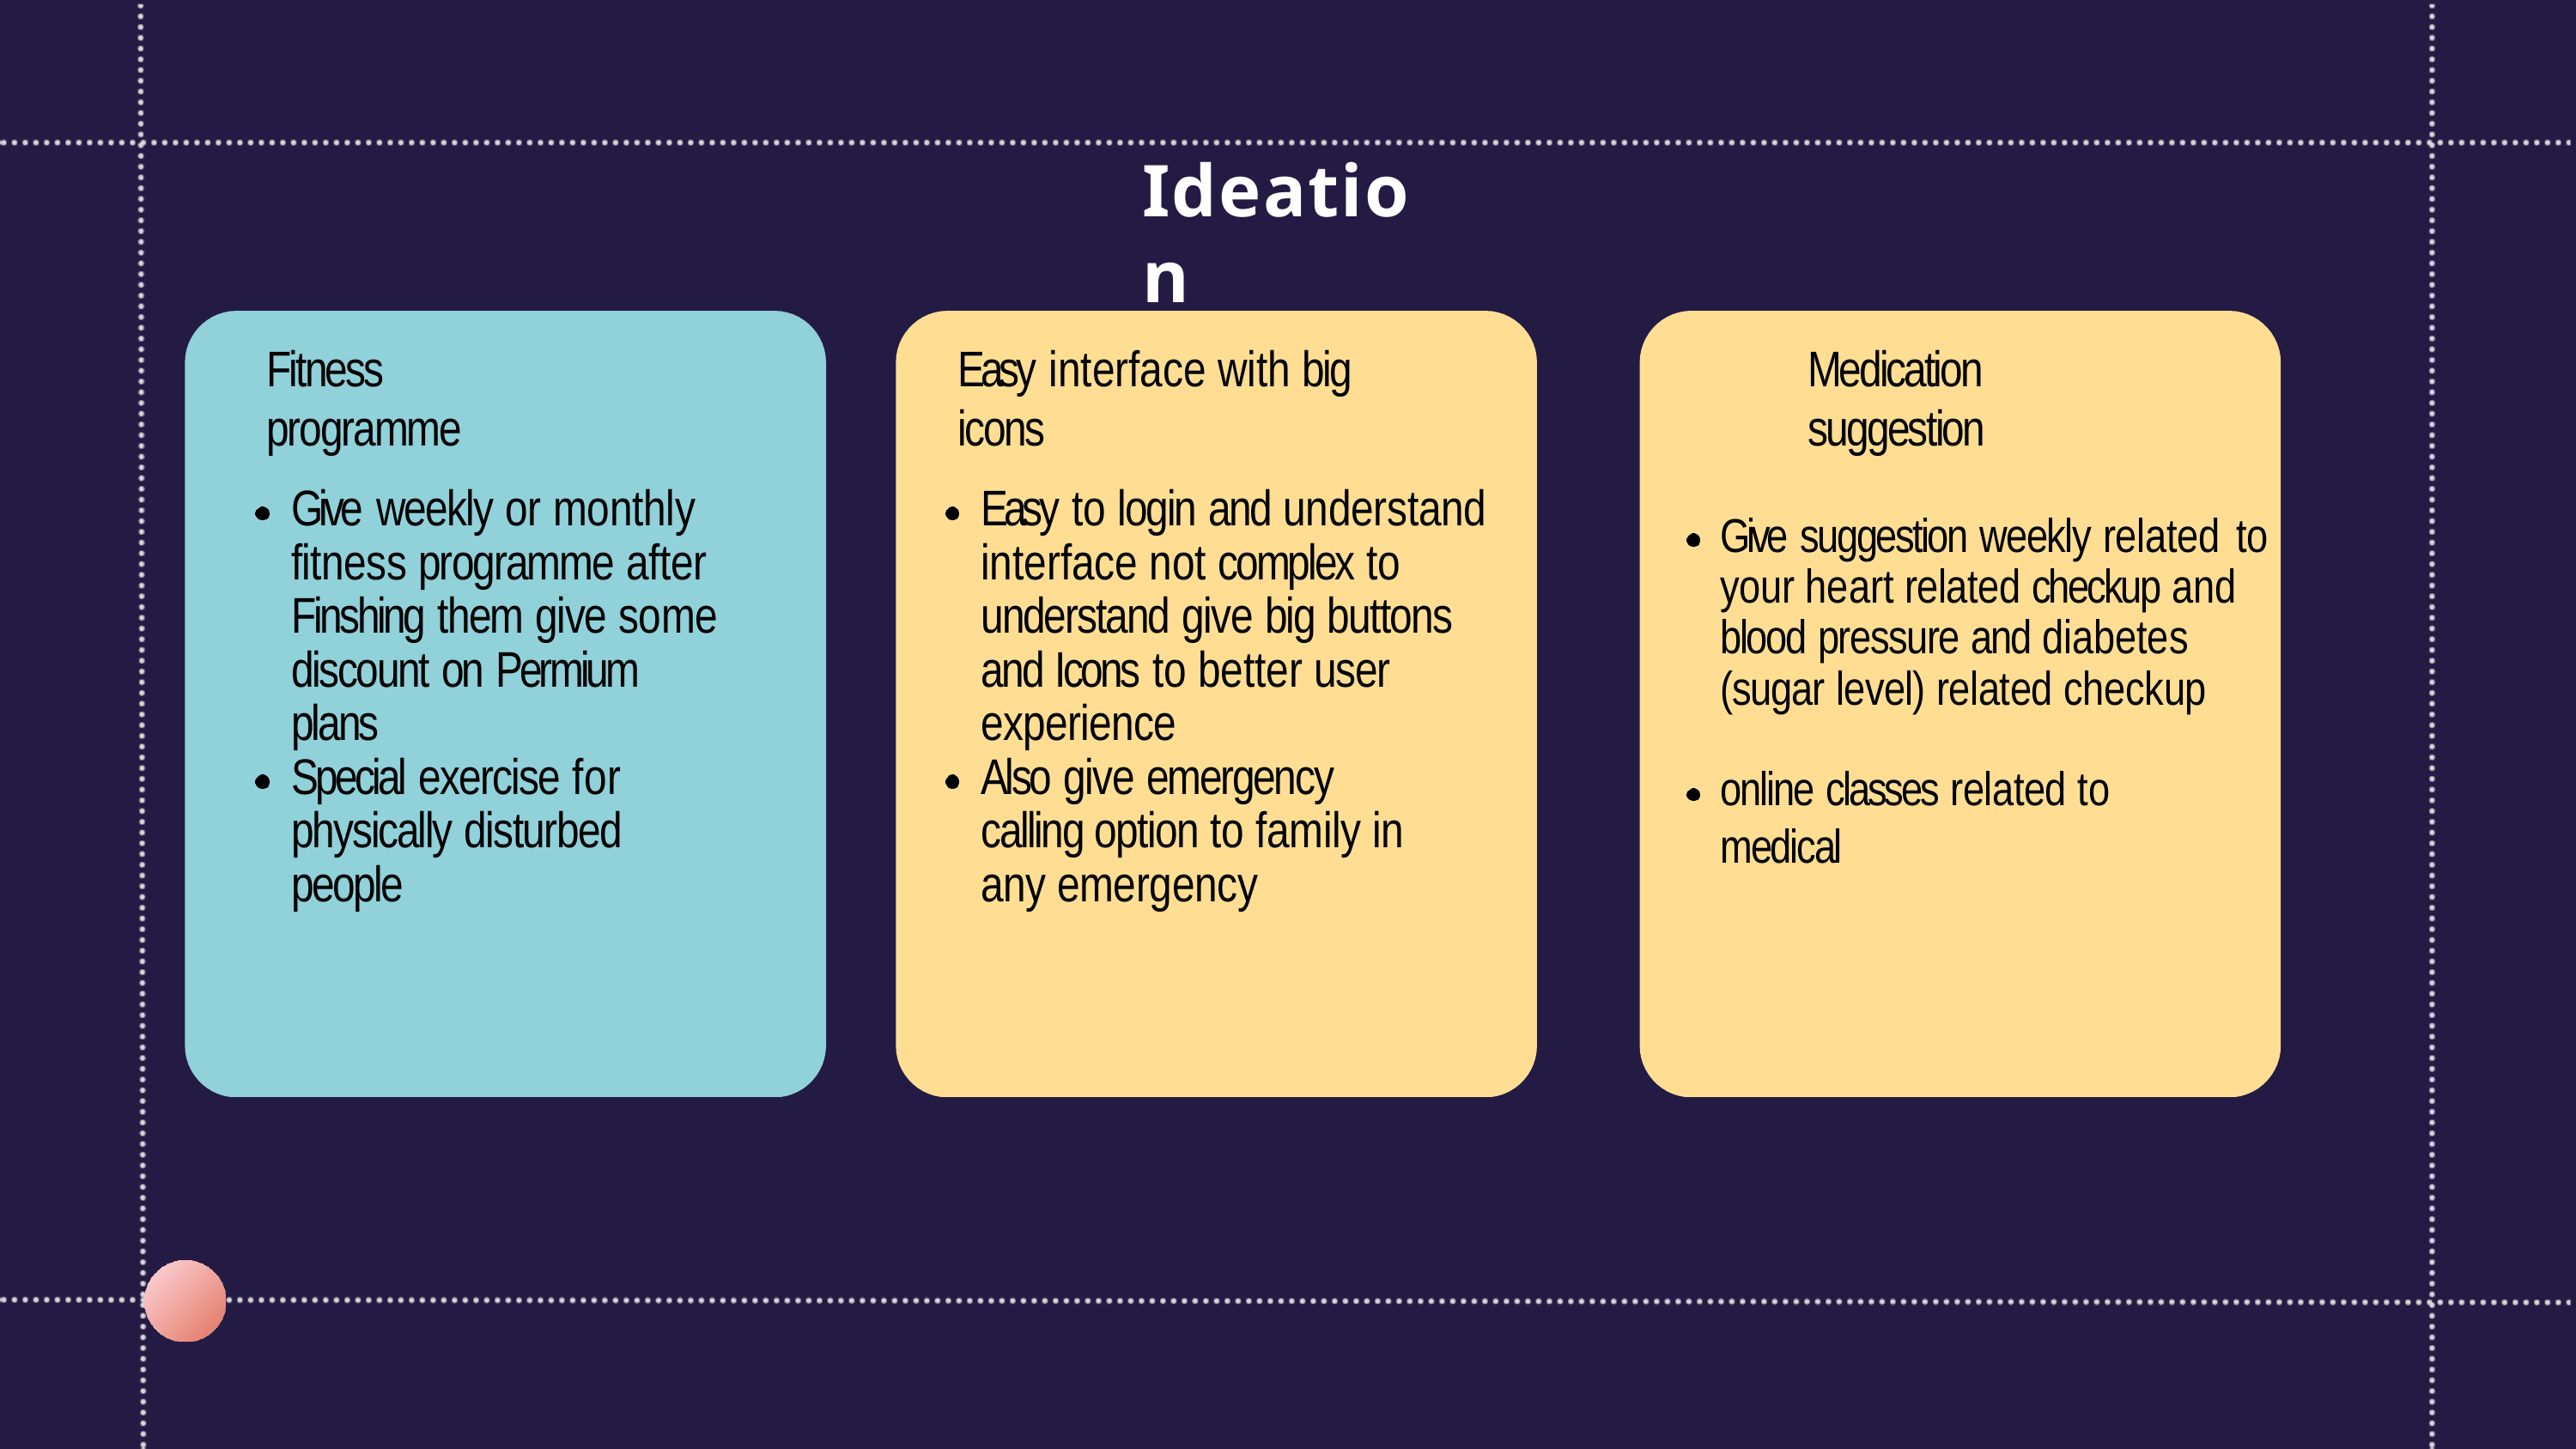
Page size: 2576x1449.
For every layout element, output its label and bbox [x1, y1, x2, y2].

picture [1686, 787, 1700, 802]
text_box [0, 0, 2576, 1449]
text_box [255, 310, 945, 1098]
text_box [945, 310, 2281, 1098]
